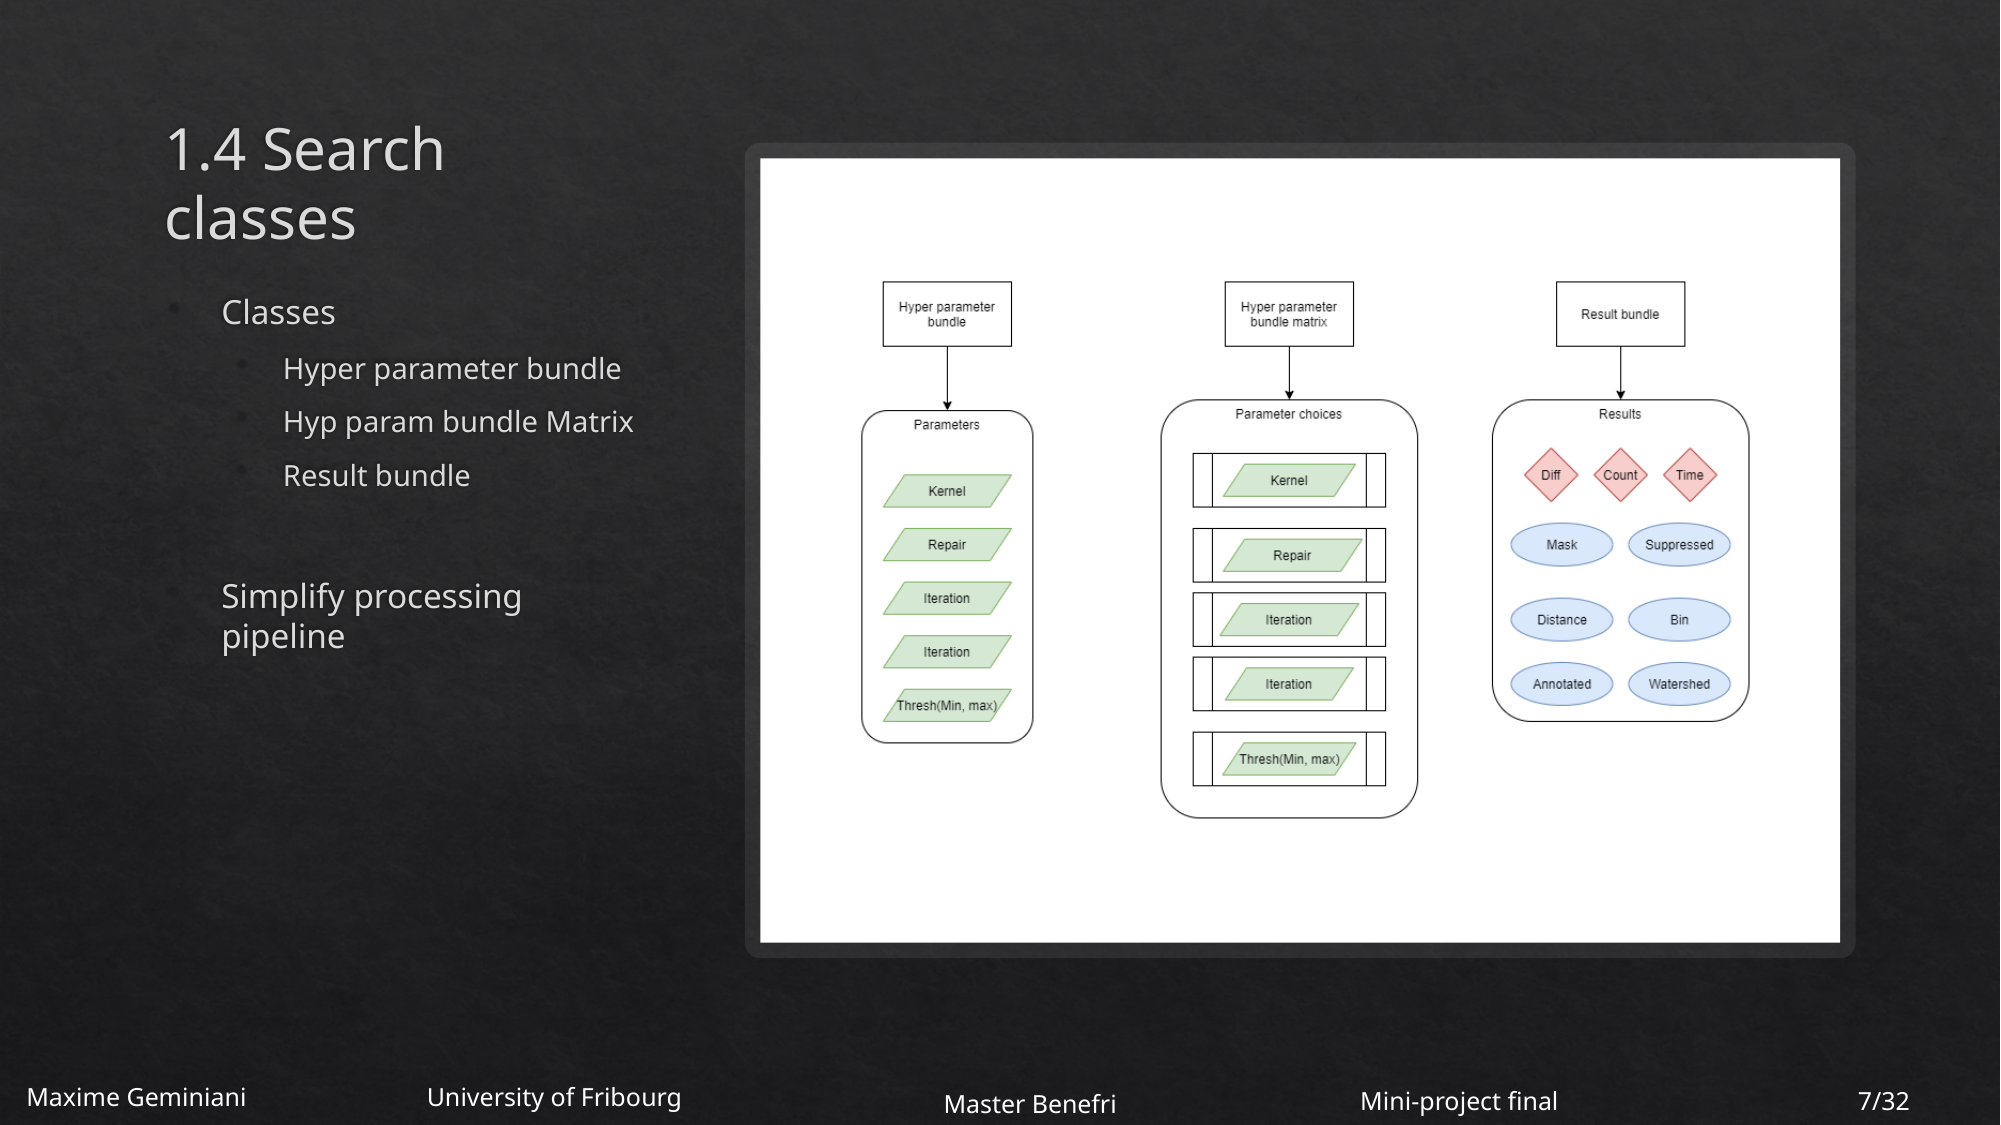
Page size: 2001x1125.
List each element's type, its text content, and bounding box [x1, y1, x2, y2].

text_box Mini-project final [1345, 1078, 1687, 1124]
text_box 7/32 [1843, 1078, 1940, 1124]
text_box [759, 157, 1841, 944]
picture [839, 260, 1772, 841]
title 1.4 Search classes [149, 99, 655, 260]
text_box Maxime Geminiani [11, 1074, 353, 1119]
text_box University of Fribourg [412, 1074, 791, 1119]
text_box Master Benefri [928, 1080, 1135, 1125]
list Classes Hyper parameter bundle Hyp param bundle Matrix Result bundle Simplify processing pipeline [149, 284, 655, 950]
text_box [0, 0, 2000, 1125]
